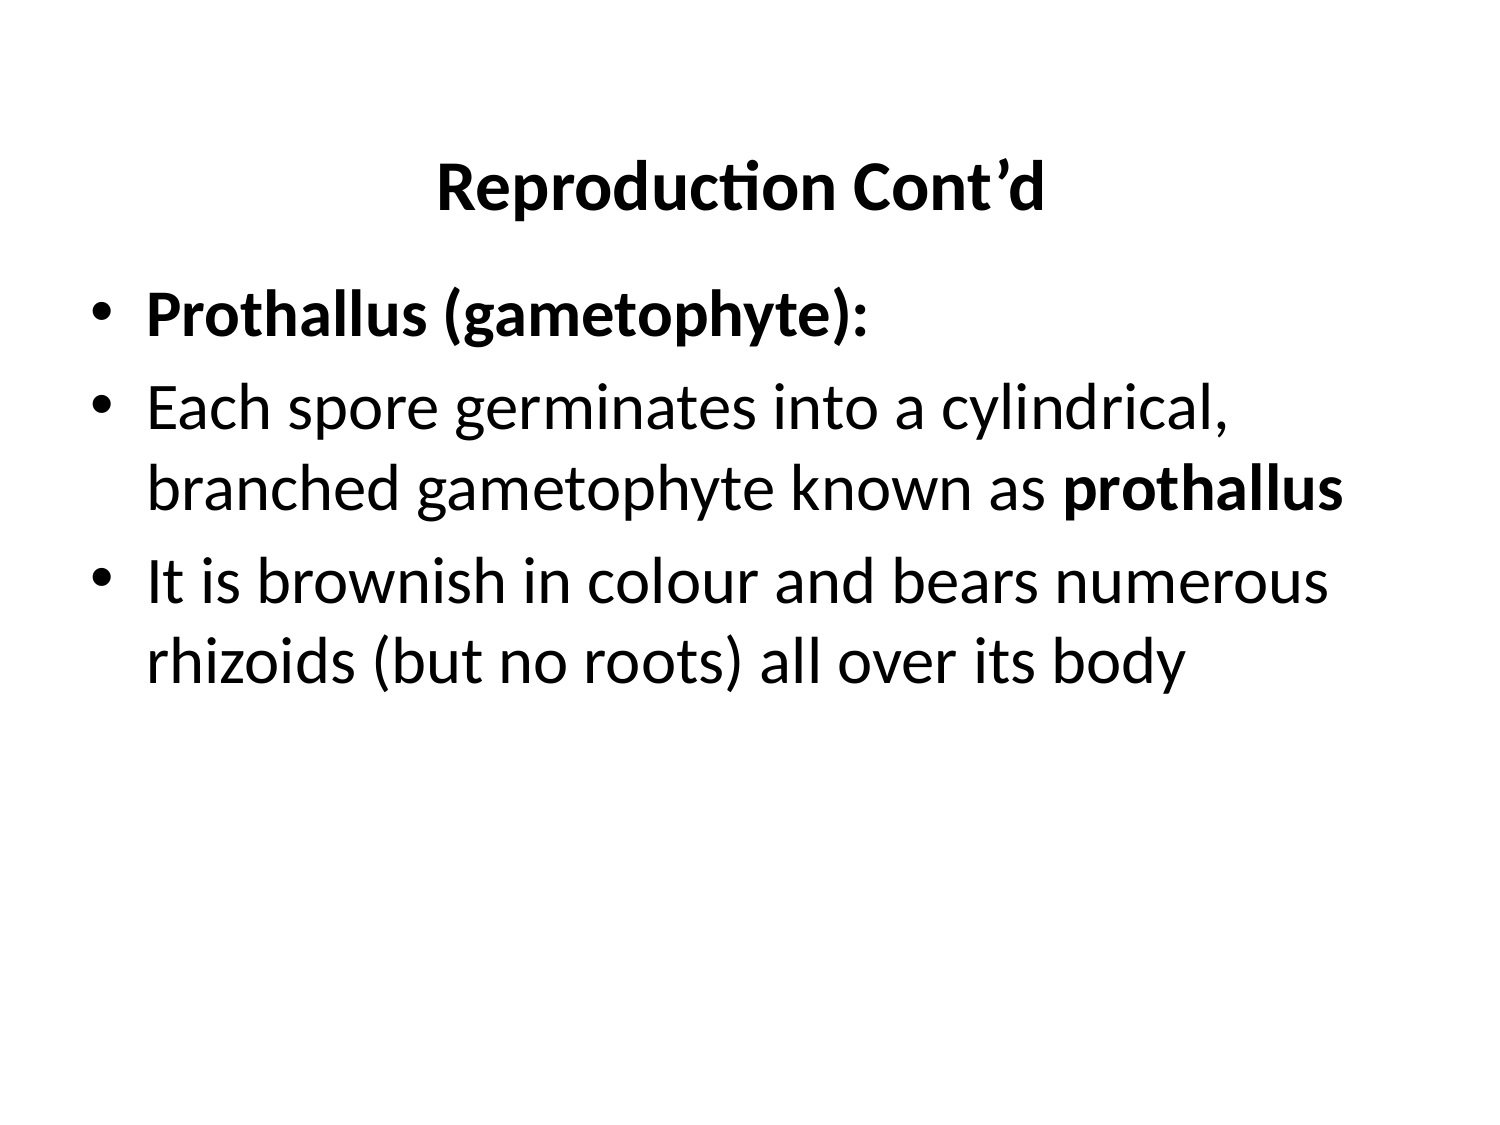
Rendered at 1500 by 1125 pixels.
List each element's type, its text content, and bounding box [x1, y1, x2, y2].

title Reproduction Cont’d [75, 45, 1425, 233]
list Prothallus (gametophyte): Each spore germinates into a cylindrical, branched gametophyte known as prothallus It is brownish in colour and bears numerous rhizoids (but no roots) all over its body [75, 262, 1425, 1005]
